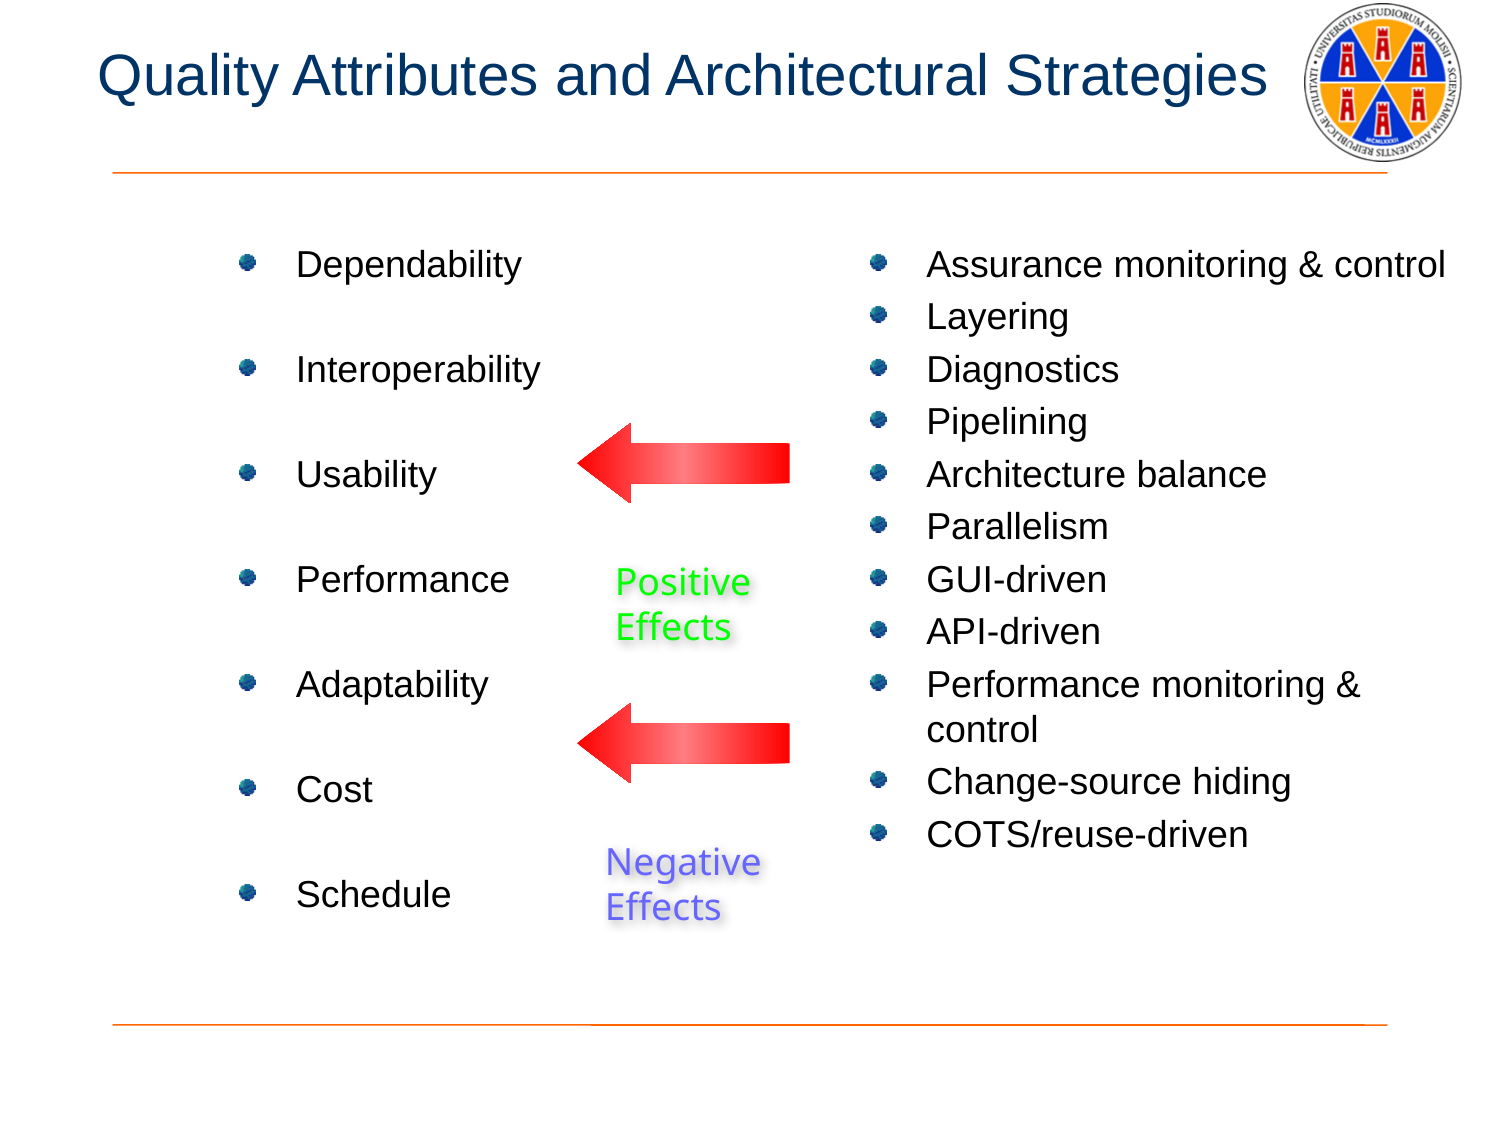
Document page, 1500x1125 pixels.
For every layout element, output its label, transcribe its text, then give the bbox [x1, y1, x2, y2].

picture [870, 569, 887, 586]
picture [239, 569, 256, 586]
picture [870, 771, 887, 788]
picture [239, 254, 256, 271]
picture [870, 464, 887, 481]
picture [870, 254, 887, 271]
picture [239, 884, 256, 901]
picture [870, 674, 887, 691]
picture [239, 464, 256, 481]
list Dependability Interoperability Usability Performance Adaptability Cost Schedule [224, 232, 832, 1125]
picture [870, 411, 887, 428]
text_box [576, 423, 790, 784]
picture [1269, 0, 1500, 166]
picture [239, 674, 256, 691]
title Quality Attributes and Architectural Strategies [82, 37, 1348, 176]
picture [239, 359, 256, 376]
list Assurance monitoring & control Layering Diagnostics Pipelining Architecture balance Parallelism GUI-driven API-driven Performance monitoring & control Change-source hiding COTS/reuse-driven [855, 232, 1463, 1125]
picture [239, 779, 256, 796]
picture [870, 621, 887, 638]
picture [870, 516, 887, 533]
picture [870, 359, 887, 376]
picture [870, 824, 887, 841]
picture [870, 306, 887, 323]
